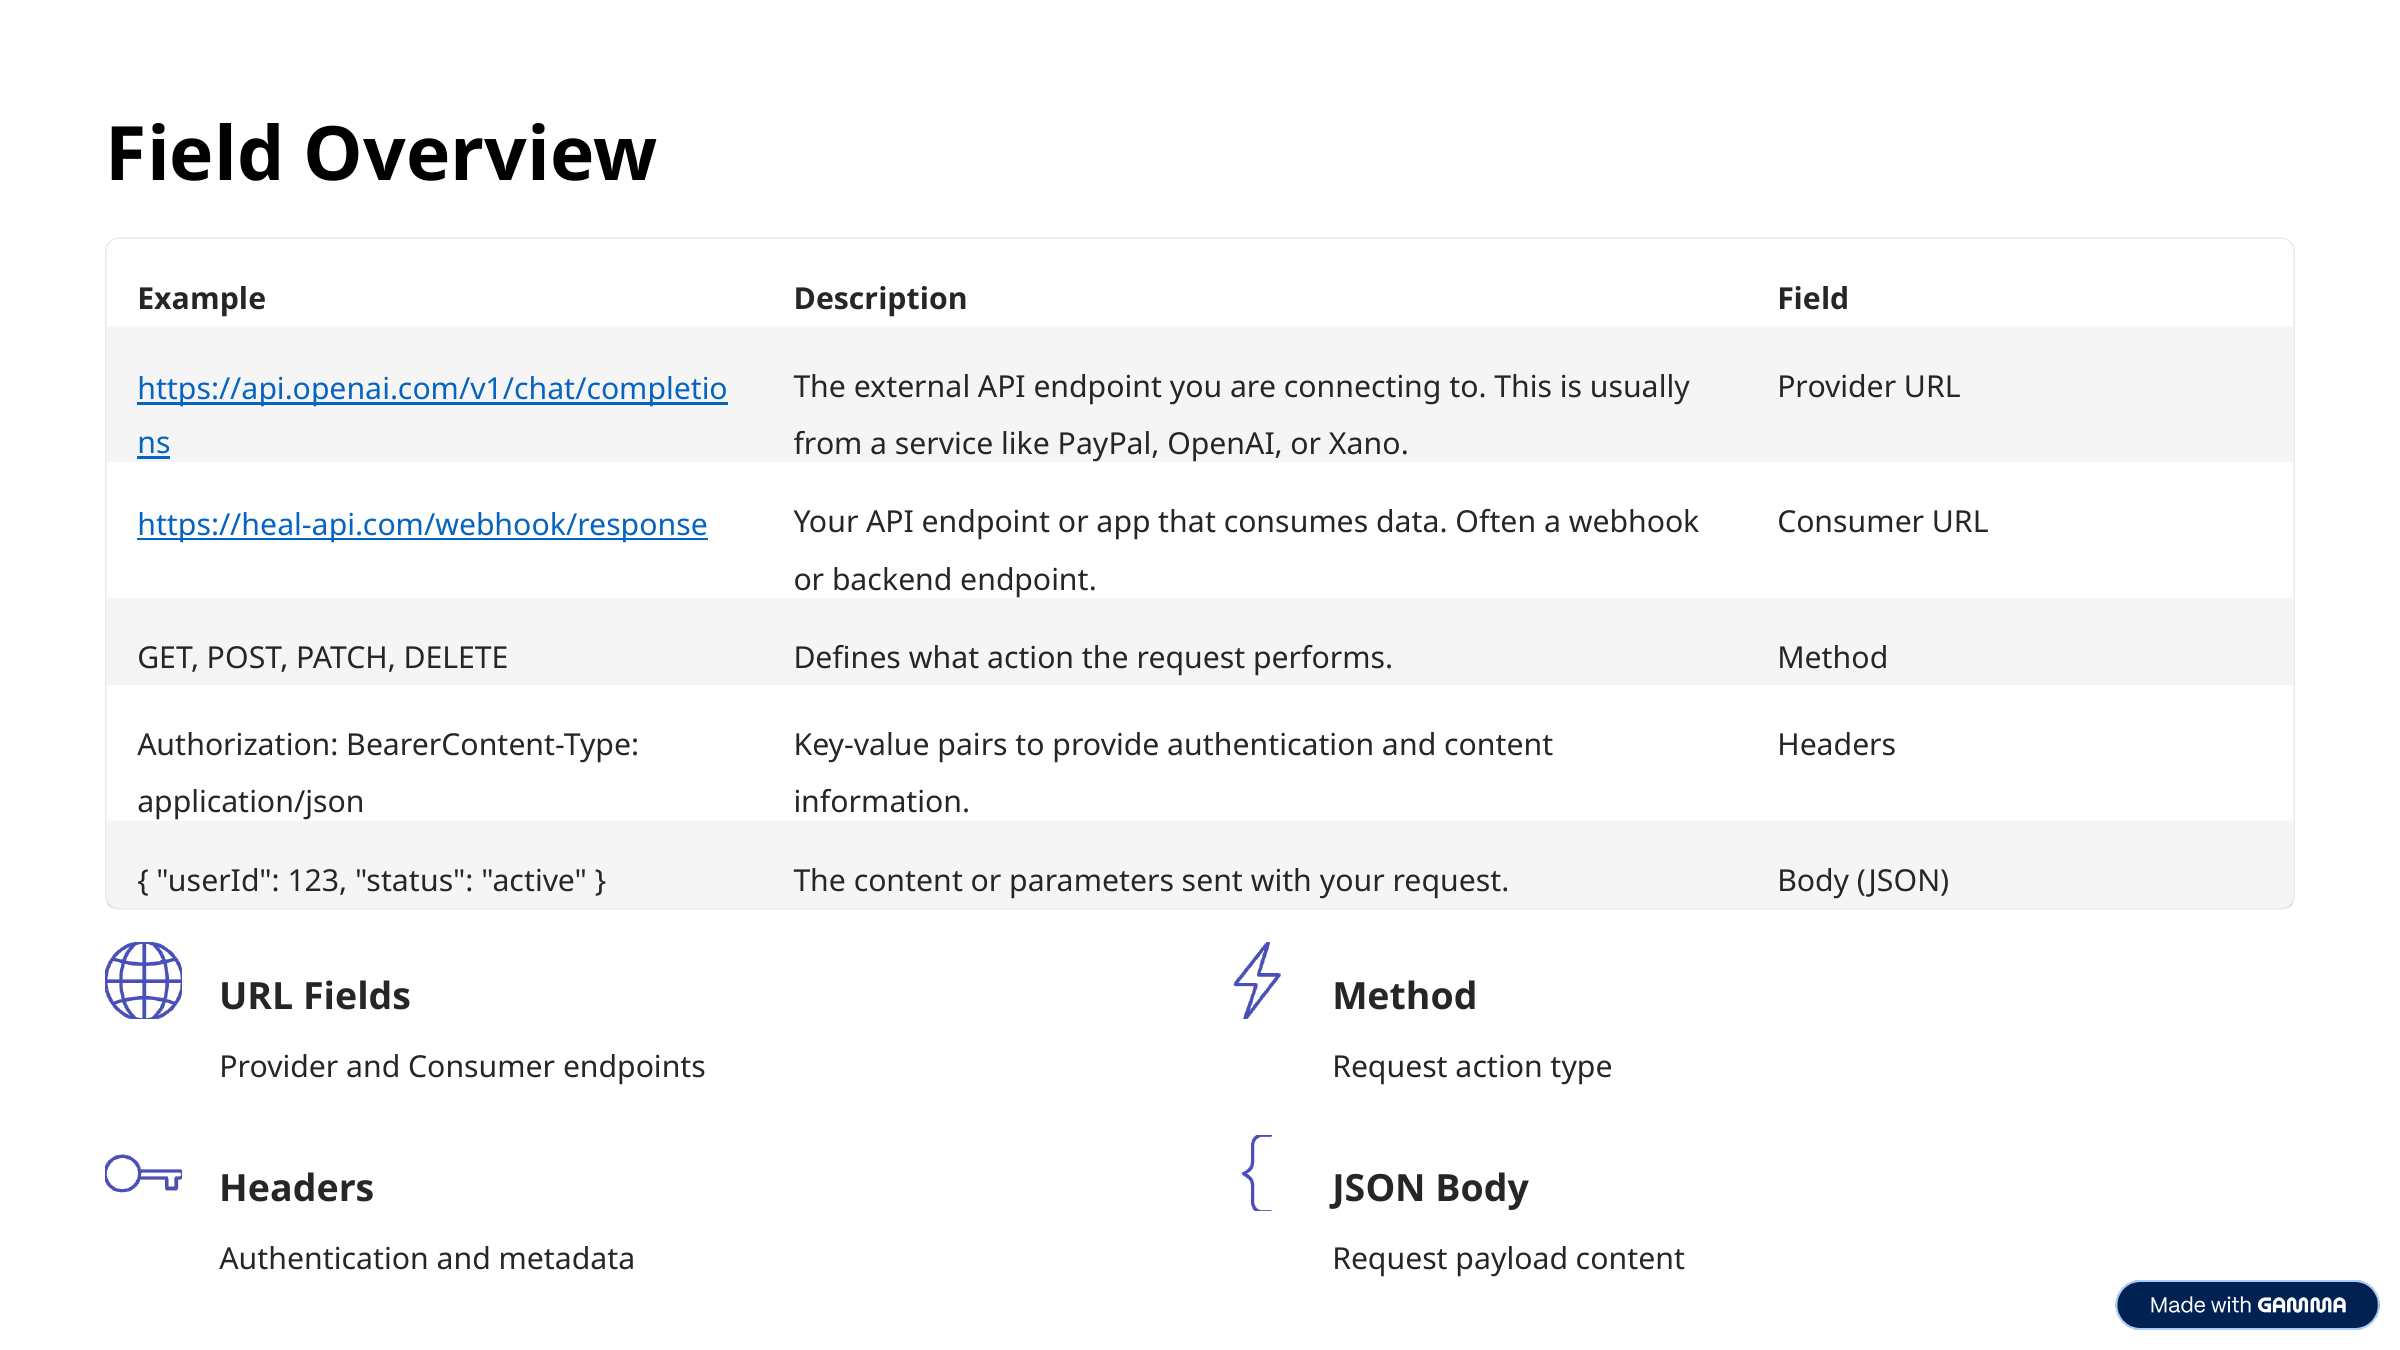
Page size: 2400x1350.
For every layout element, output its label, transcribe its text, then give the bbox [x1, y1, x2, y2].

text_box [107, 462, 2293, 597]
text_box Defines what action the request performs. [793, 617, 1716, 666]
text_box Consumer URL [1777, 481, 2263, 530]
text_box Headers [219, 1153, 598, 1201]
text_box JSON Body [1332, 1153, 1711, 1201]
text_box Your API endpoint or app that consumes data. Often a webhook or backend endpoint. [793, 481, 1716, 579]
text_box The external API endpoint you are connecting to. This is usually from a service like PayPal, OpenAI, or Xano. [793, 346, 1716, 443]
text_box { "userId": 123, "status": "active" } [137, 839, 732, 889]
text_box Key-value pairs to provide authentication and content information. [793, 704, 1716, 753]
text_box Provider and Consumer endpoints [219, 1026, 1182, 1075]
picture [1218, 1134, 1295, 1212]
text_box https://heal-api.com/webhook/response [137, 481, 732, 530]
picture [105, 942, 182, 1019]
text_box Description [793, 258, 1716, 308]
picture [1218, 942, 1295, 1019]
text_box [107, 820, 2293, 908]
text_box Headers [1777, 704, 2263, 753]
text_box Authentication and metadata [219, 1218, 1182, 1267]
text_box Request action type [1332, 1026, 2295, 1075]
picture [105, 1134, 182, 1212]
text_box [107, 597, 2293, 684]
text_box [107, 684, 2293, 820]
picture [2106, 1271, 2389, 1339]
text_box Authorization: BearerContent-Type: application/json [137, 704, 732, 802]
text_box Provider URL [1777, 345, 2263, 395]
text_box Field Overview [105, 83, 863, 178]
text_box Field [1777, 258, 2263, 308]
text_box Request payload content [1332, 1218, 2295, 1267]
text_box Body (JSON) [1777, 839, 2263, 889]
text_box [107, 326, 2293, 462]
text_box https://api.openai.com/v1/chat/completions [137, 346, 732, 443]
text_box Example [137, 258, 732, 308]
text_box The content or parameters sent with your request. [793, 839, 1716, 889]
text_box GET, POST, PATCH, DELETE [137, 617, 732, 666]
text_box Method [1332, 960, 1711, 1009]
text_box Method [1777, 617, 2263, 666]
text_box URL Fields [219, 960, 598, 1009]
text_box [107, 239, 2293, 326]
